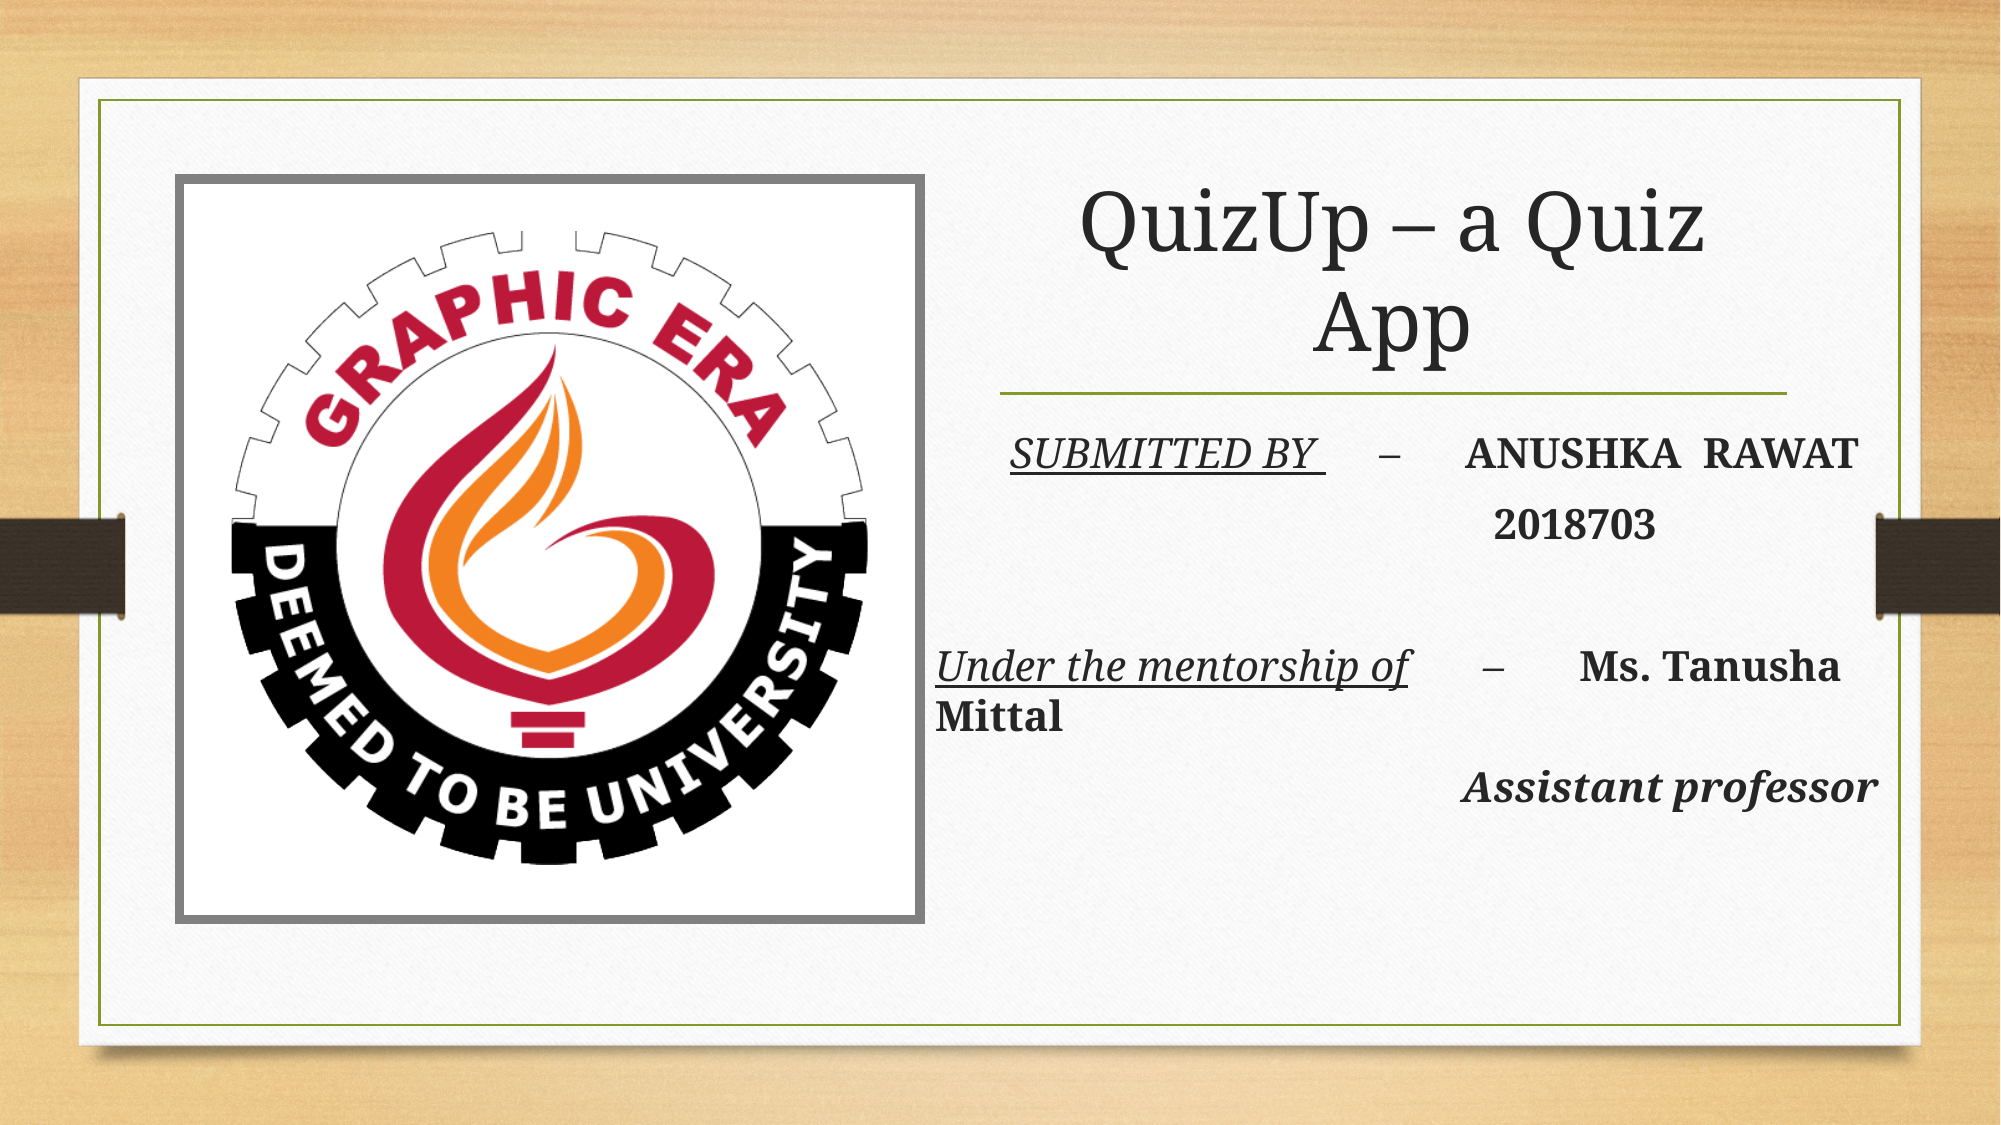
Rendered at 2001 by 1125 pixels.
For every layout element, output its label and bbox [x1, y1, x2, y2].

picture [231, 231, 868, 865]
text_box [0, 0, 2000, 1125]
